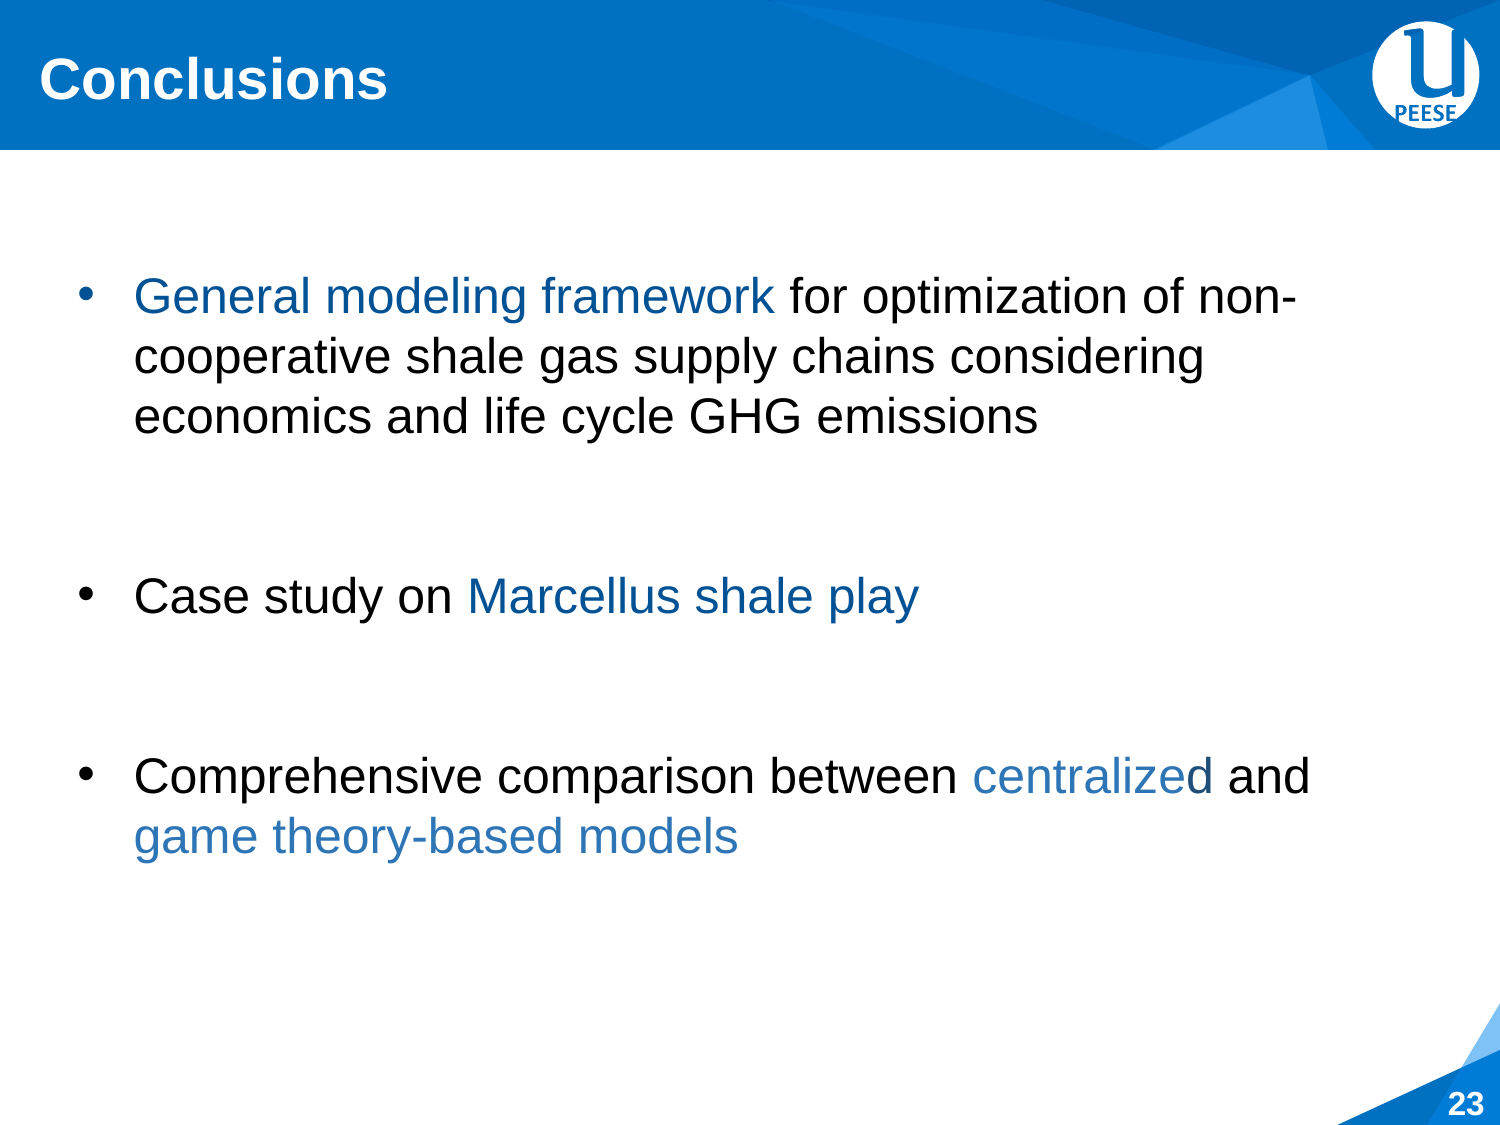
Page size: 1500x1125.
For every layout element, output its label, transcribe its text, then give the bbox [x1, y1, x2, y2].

title Conclusions [24, 7, 1352, 145]
slide_number 23 [1424, 1074, 1500, 1125]
text_box General modeling framework for optimization of non-cooperative shale gas supply chains considering economics and life cycle GHG emissions Case study on Marcellus shale play Comprehensive comparison between centralized and game theory-based models [62, 255, 1438, 991]
